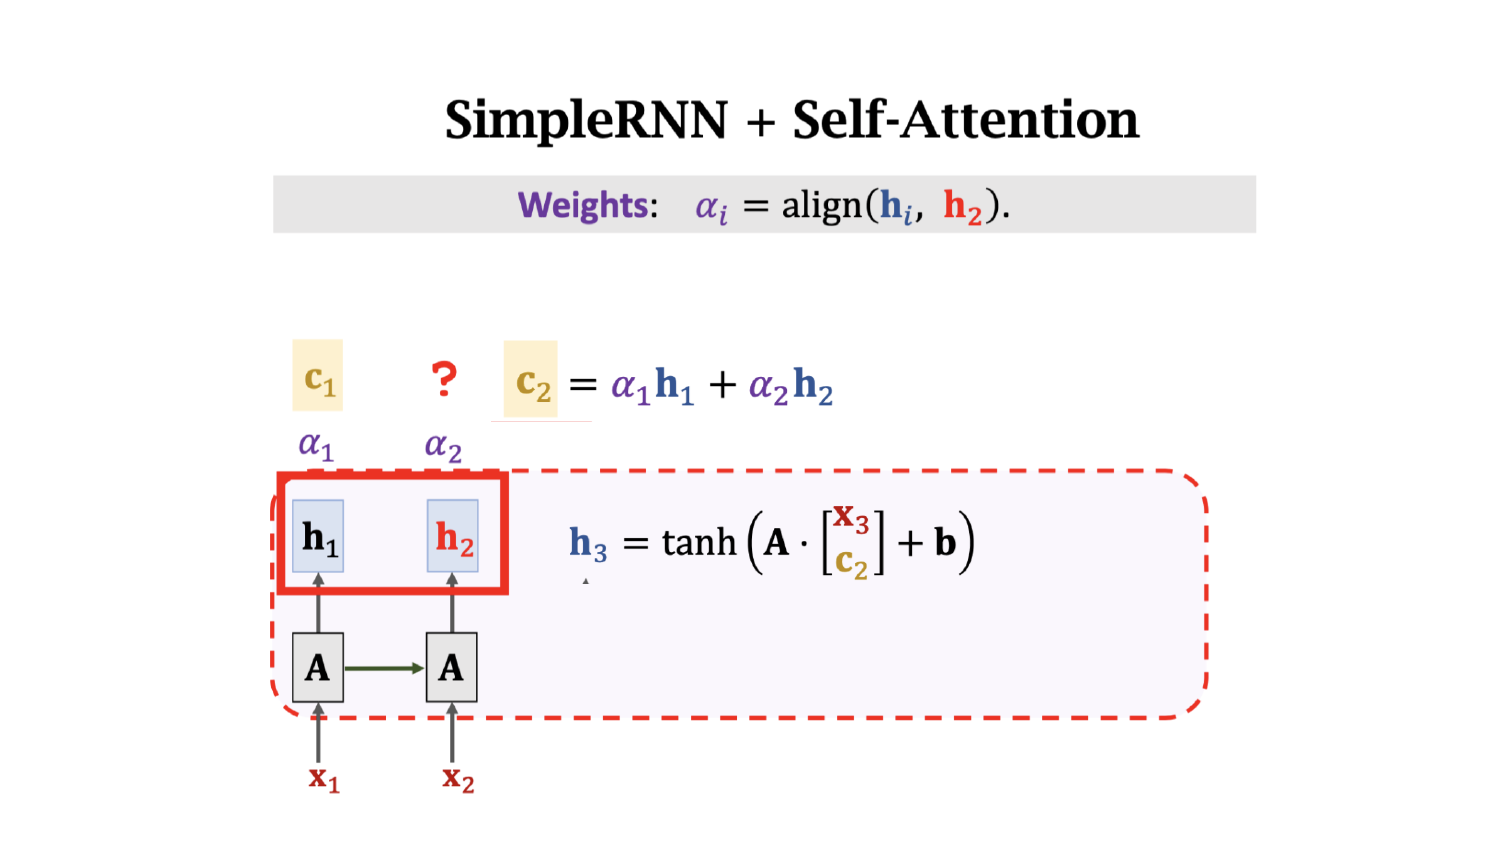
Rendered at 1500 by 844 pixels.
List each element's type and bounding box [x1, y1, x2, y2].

text_box [143, 75, 1357, 809]
